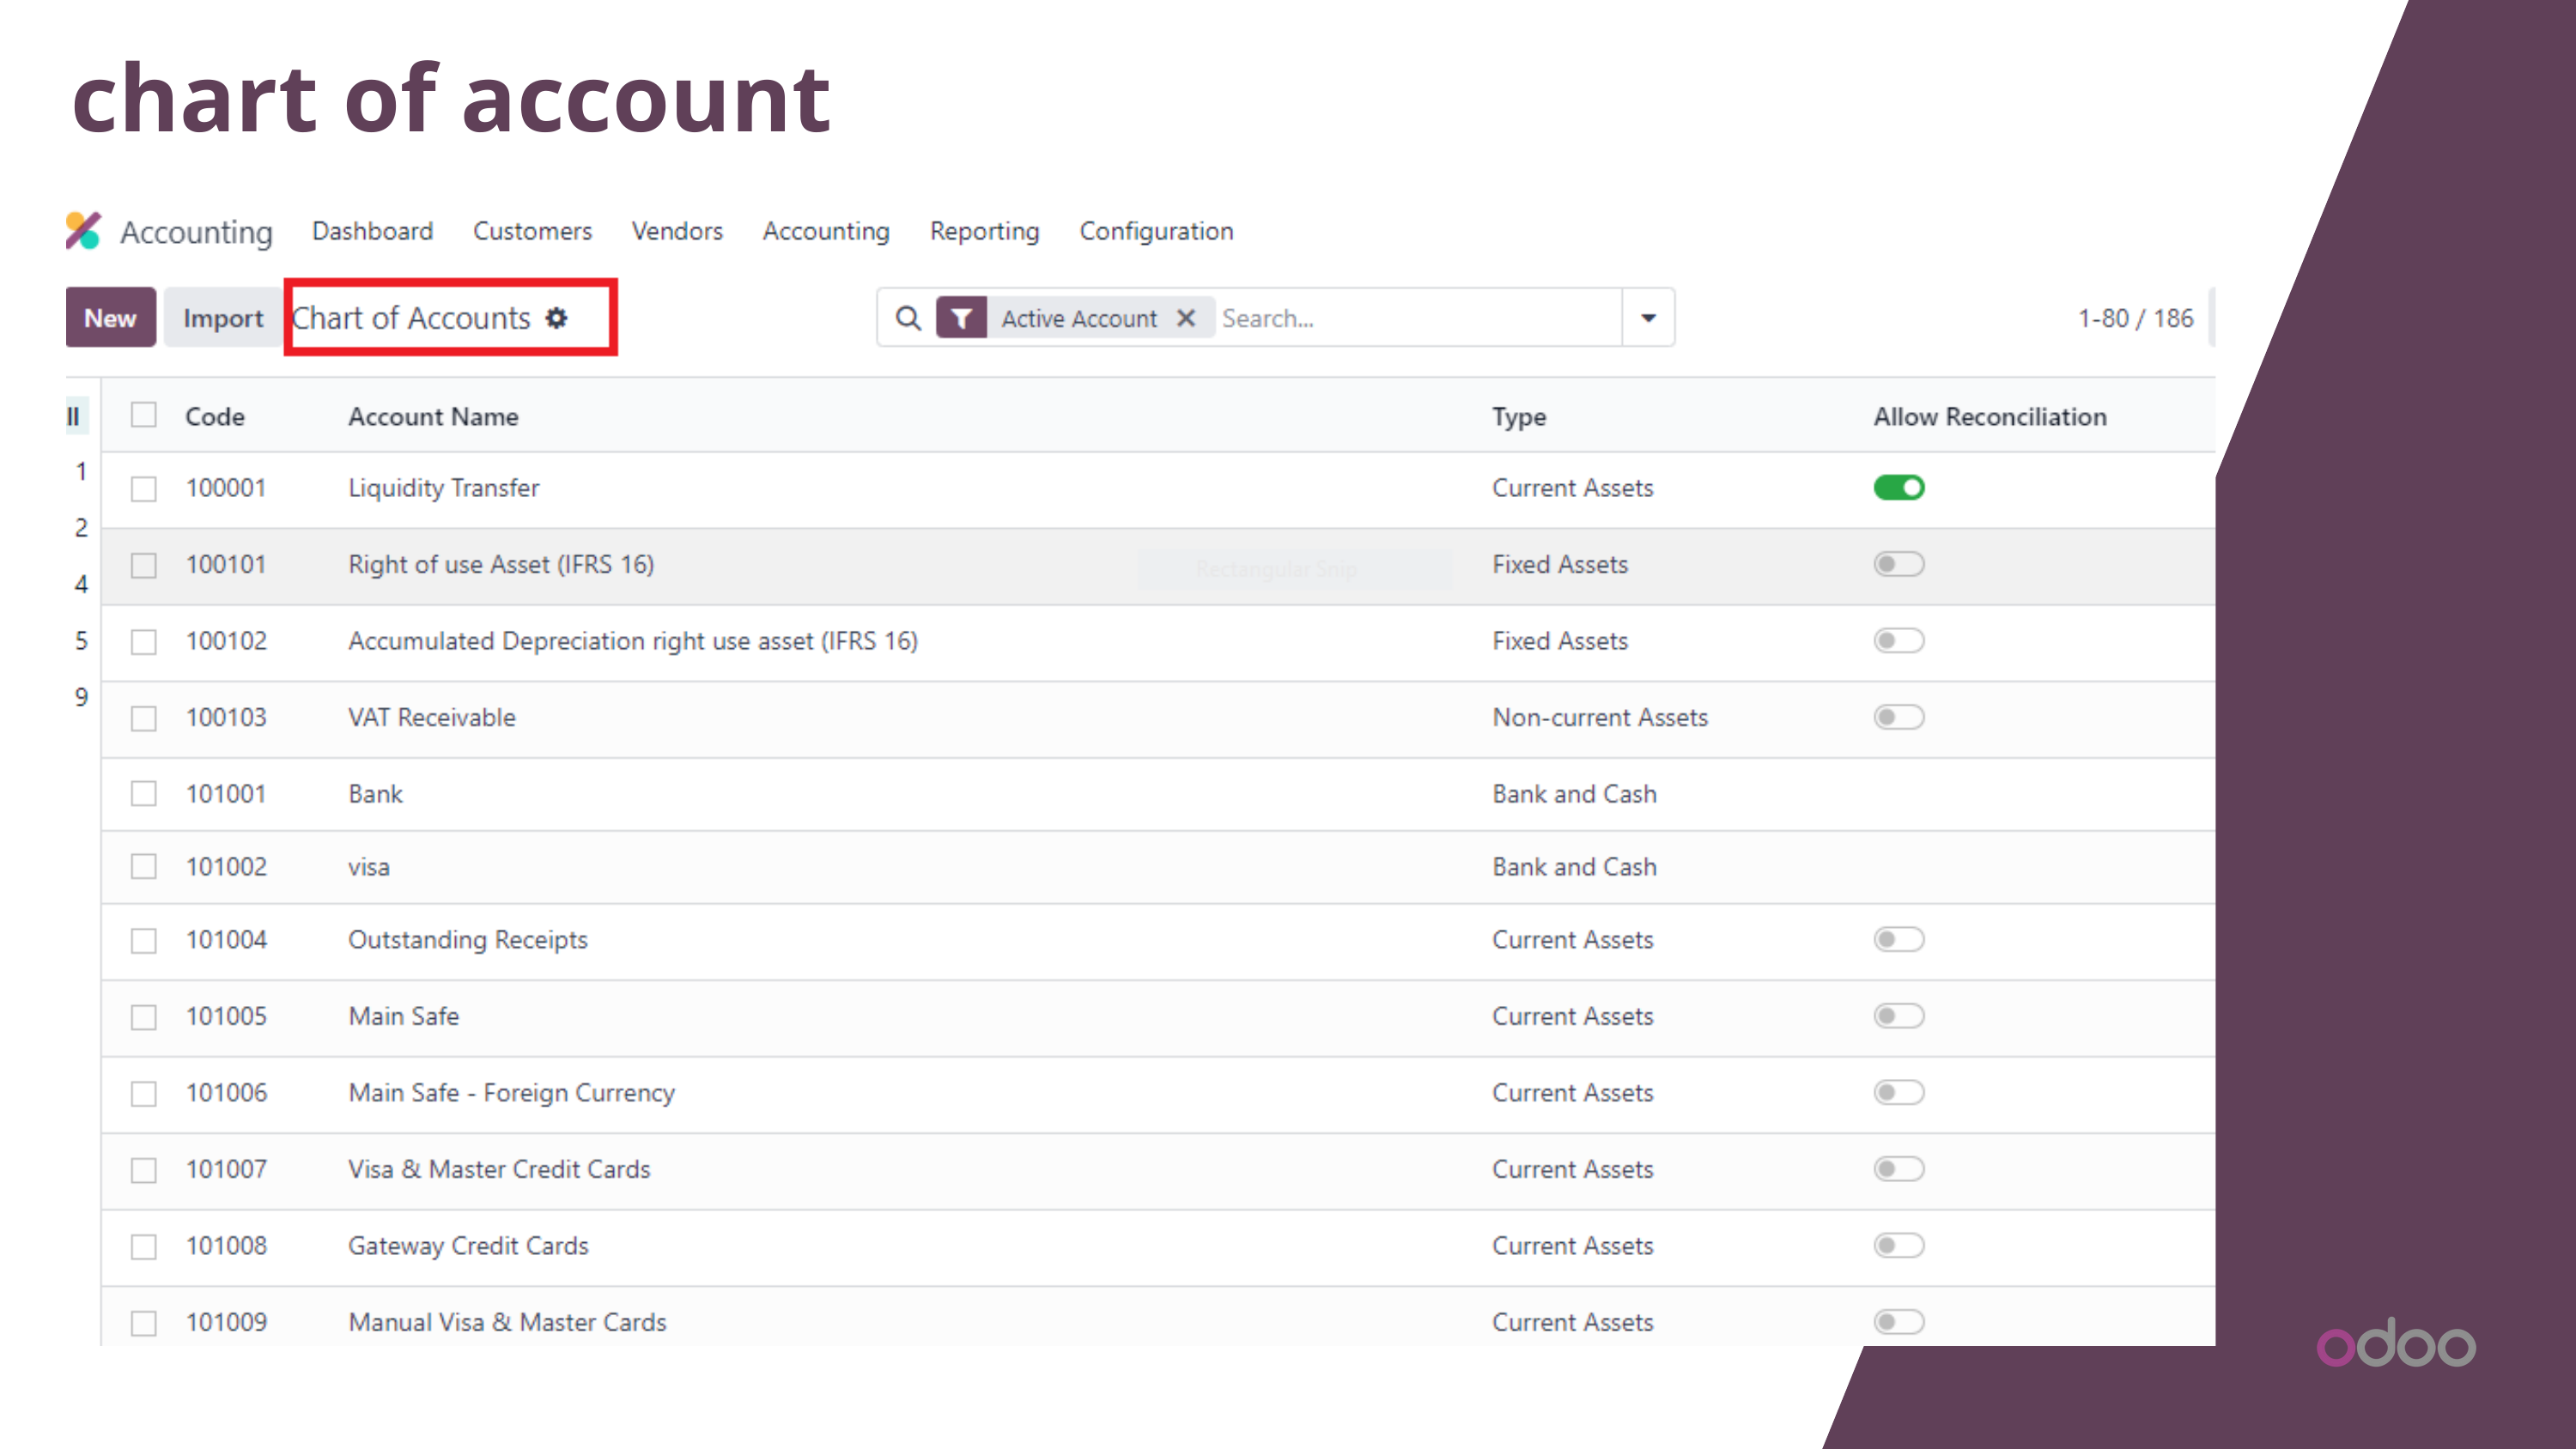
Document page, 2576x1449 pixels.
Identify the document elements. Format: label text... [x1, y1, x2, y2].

text_box chart of account [66, 20, 838, 150]
text_box [66, 200, 1708, 1346]
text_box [1713, 0, 2576, 1449]
